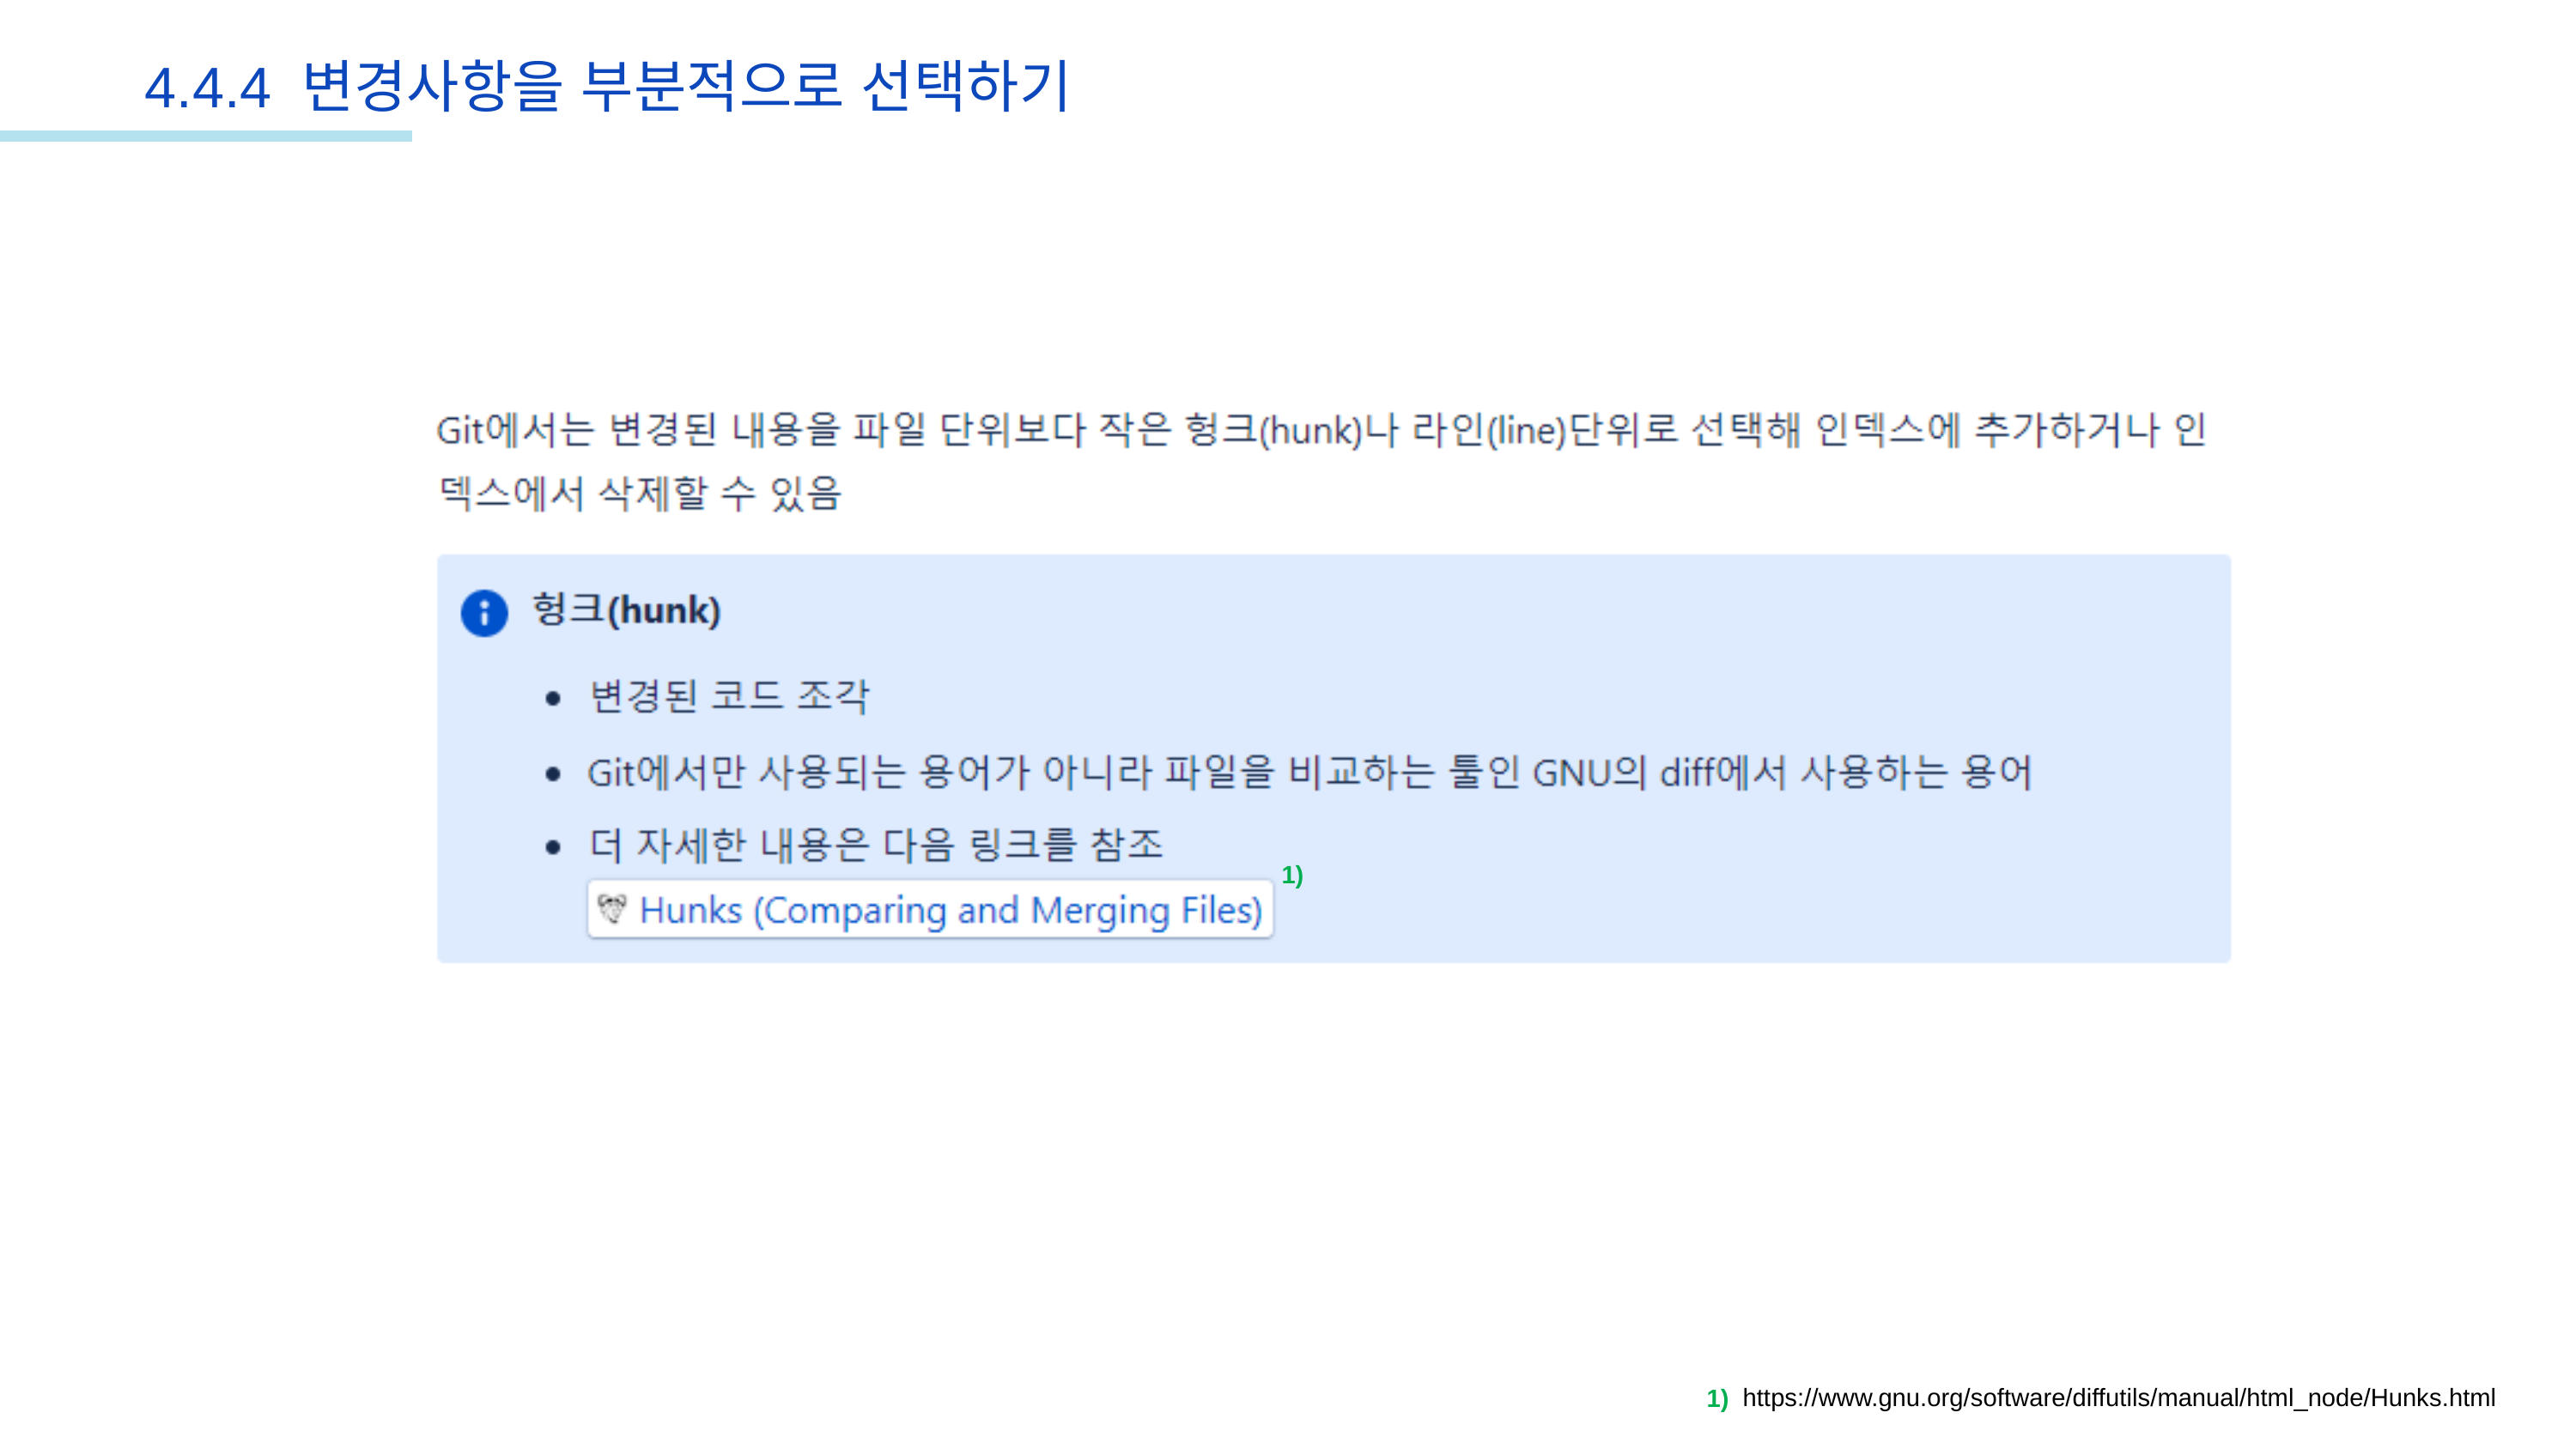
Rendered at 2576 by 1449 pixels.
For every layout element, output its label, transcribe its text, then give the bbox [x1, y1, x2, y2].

text_box https://www.gnu.org/software/diffutils/manual/html_node/Hunks.html [1729, 1374, 2526, 1418]
text_box 1) [1693, 1375, 1745, 1419]
picture [431, 399, 2244, 980]
text_box 4.4.4 변경사항을 부분적으로 선택하기 [144, 36, 1971, 119]
text_box [0, 130, 412, 142]
